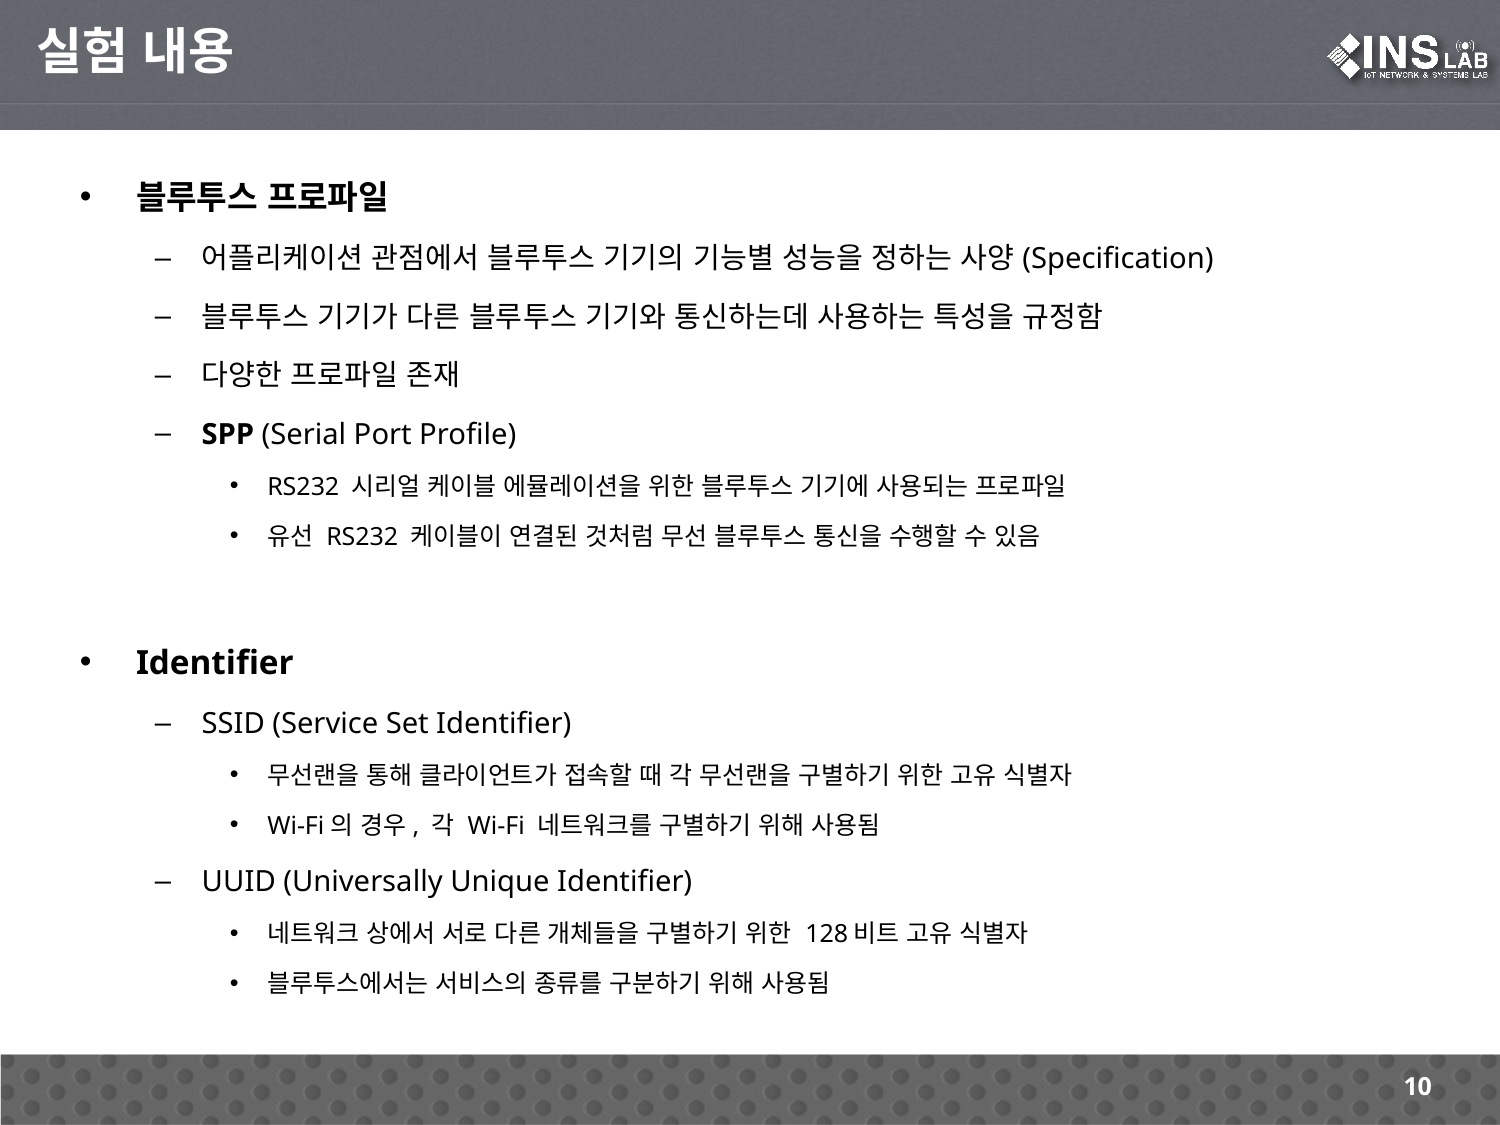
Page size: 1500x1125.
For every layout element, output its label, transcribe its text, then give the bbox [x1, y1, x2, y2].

list 블루투스 프로파일 어플리케이션 관점에서 블루투스 기기의 기능별 성능을 정하는 사양(Specification) 블루투스 기기가 다른 블루투스 기기와 통신하는데 사용하는 특성을 규정함 다양한 프로파일 존재 SPP (Serial Port Profile) RS232 시리얼 케이블 에뮬레이션을 위한 블루투스 기기에 사용되는 프로파일 유선 RS232 케이블이 연결된 것처럼 무선 블루투스 통신을 수행할 수 있음 Identifier SSID (Service Set Identifier) 무선랜을 통해 클라이언트가 접속할 때 각 무선랜을 구별하기 위한 고유 식별자 Wi-Fi의 경우, 각 Wi-Fi 네트워크를 구별하기 위해 사용됨 UUID (Universally Unique Identifier) 네트워크 상에서 서로 다른 개체들을 구별하기 위한 128비트 고유 식별자 블루투스에서는 서비스의 종류를 구분하기 위해 사용됨 [64, 149, 1447, 1035]
slide_number 10 [1096, 1057, 1447, 1118]
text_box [2, 1055, 1500, 1124]
picture [1327, 11, 1500, 101]
list 실험 내용 [21, 12, 550, 102]
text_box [0, 0, 1500, 130]
